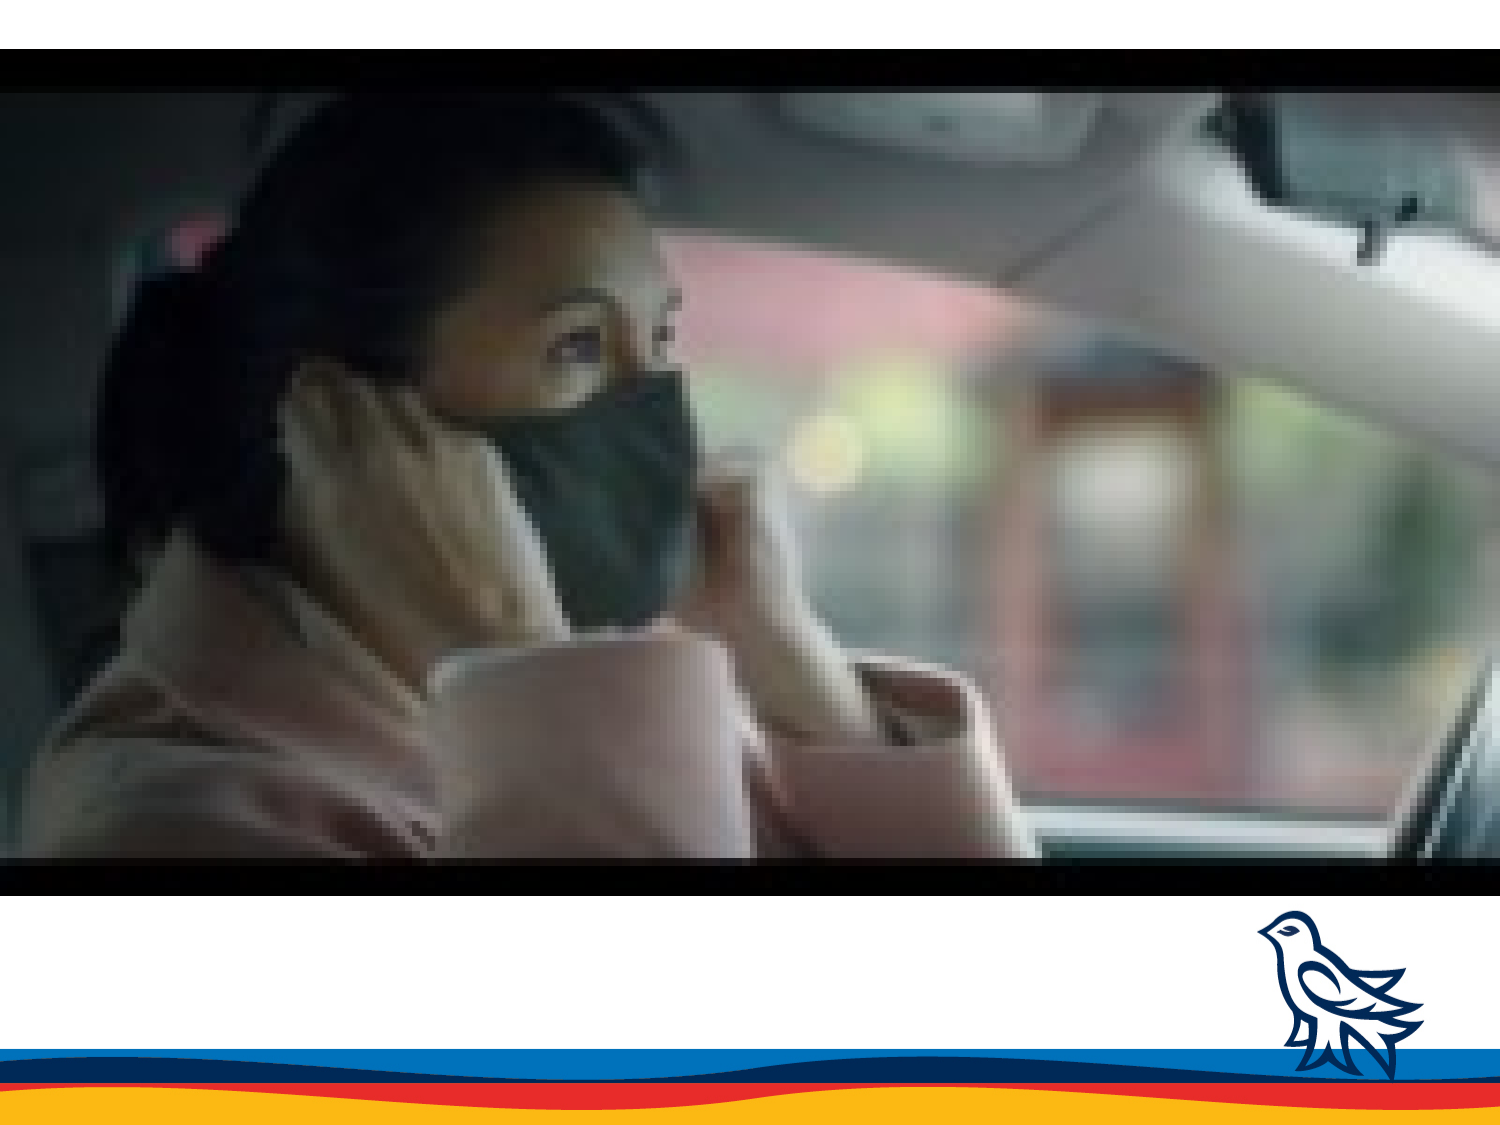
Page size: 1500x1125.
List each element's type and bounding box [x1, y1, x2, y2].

picture [0, 0, 1500, 48]
list [0, 48, 1500, 897]
picture [0, 897, 1500, 1125]
